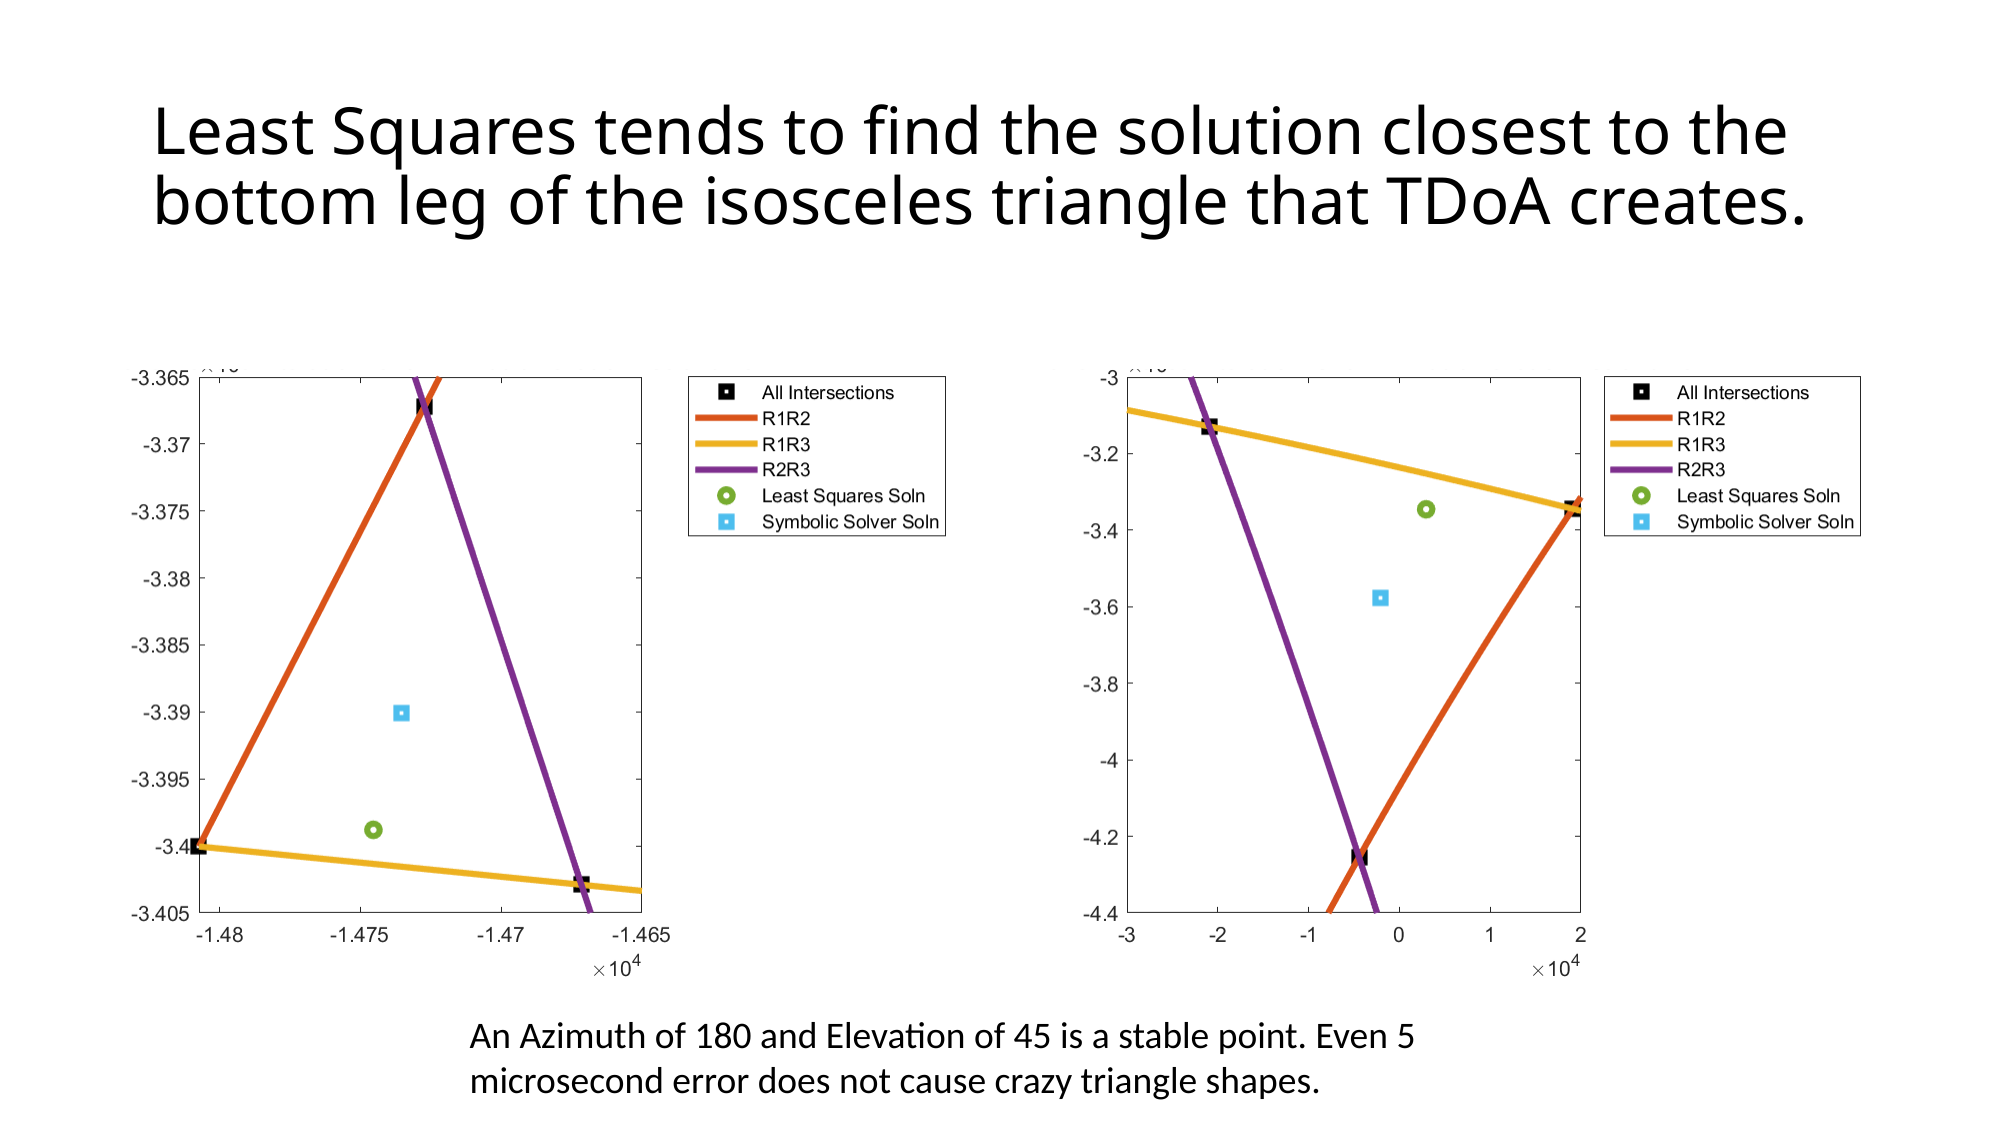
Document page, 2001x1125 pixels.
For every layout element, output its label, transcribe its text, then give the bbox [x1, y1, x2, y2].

text_box An Azimuth of 180 and Elevation of 45 is a stable point. Even 5 microsecond error does not cause crazy triangle shapes. [454, 1003, 1444, 1109]
title Least Squares tends to find the solution closest to the bottom leg of the isosceles triangle that TDoA creates. [137, 59, 1863, 278]
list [125, 369, 1000, 985]
picture [1050, 369, 1926, 985]
